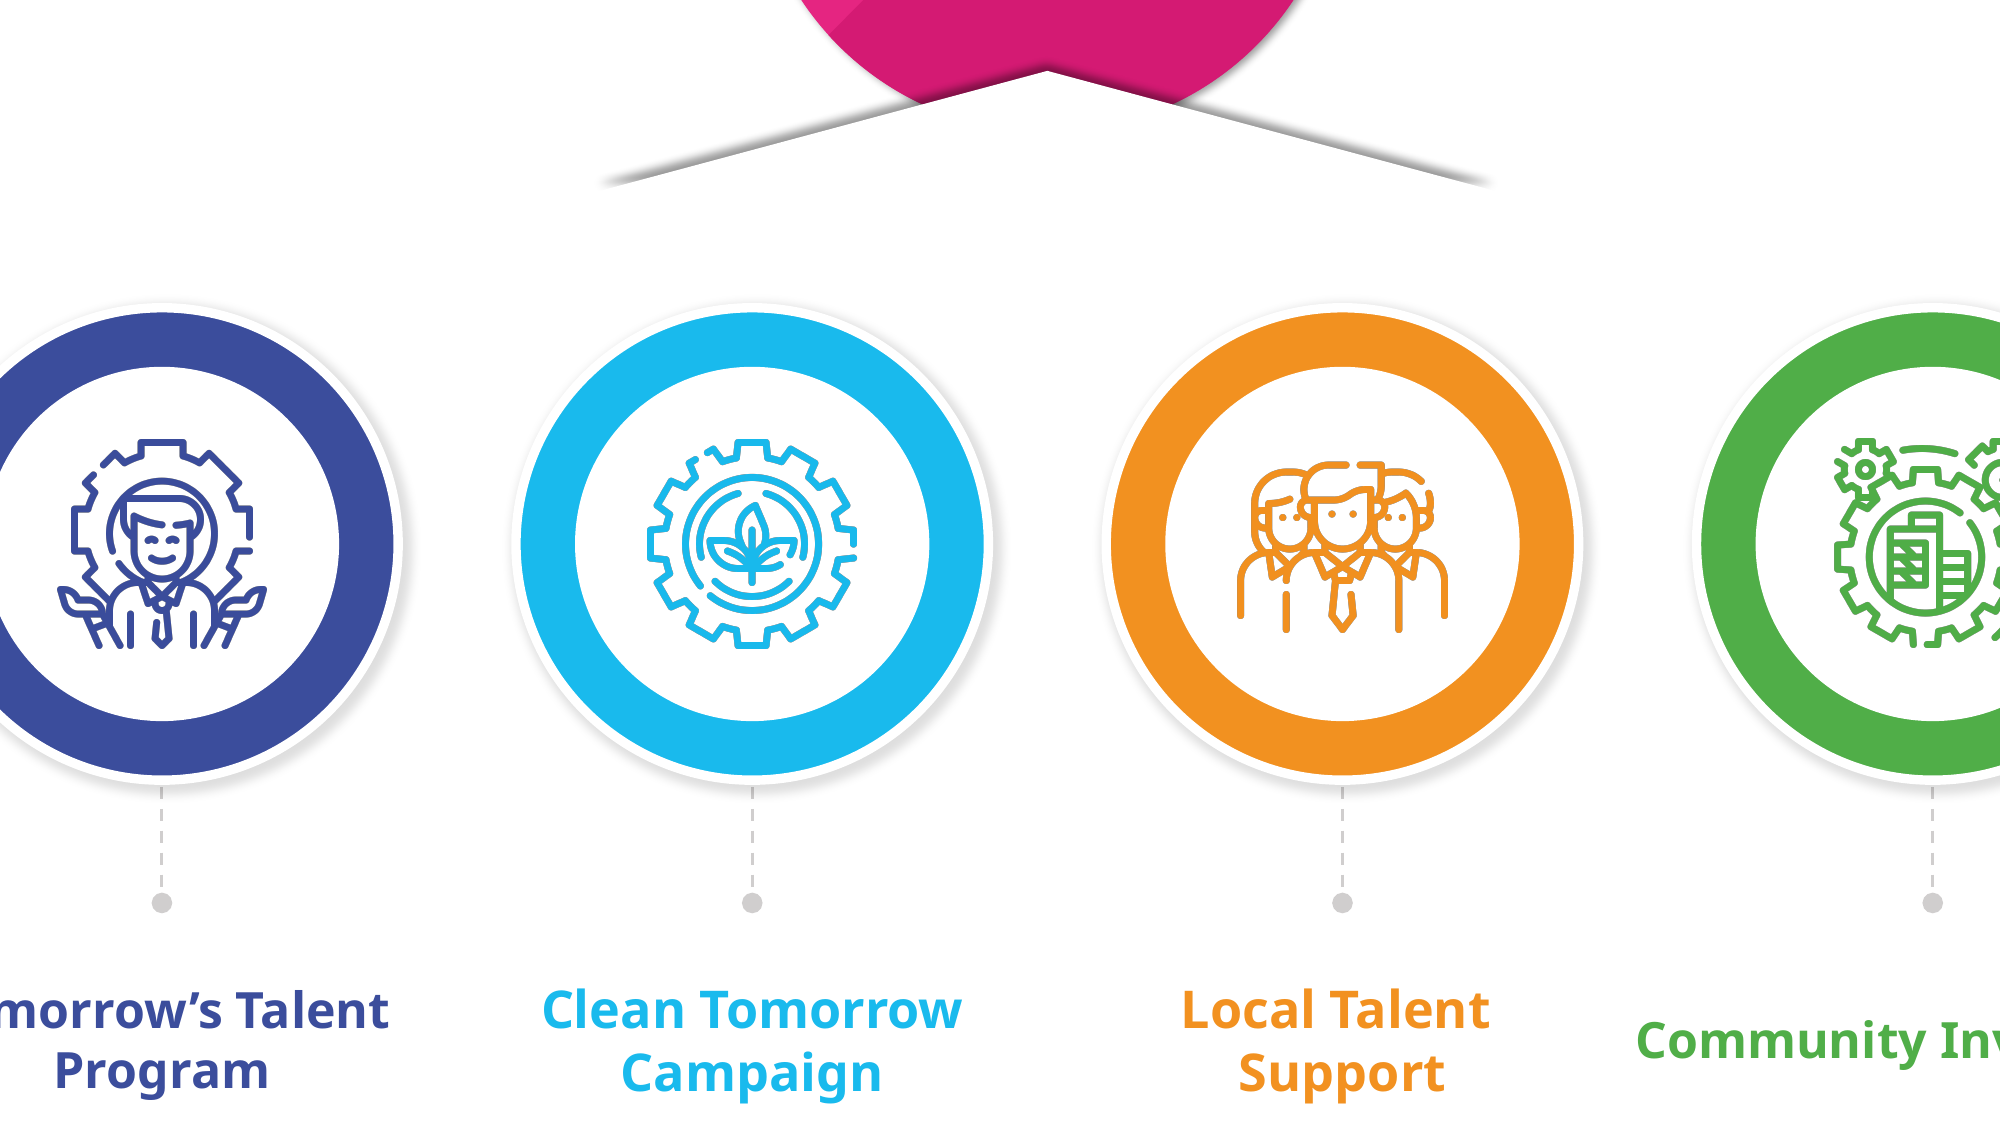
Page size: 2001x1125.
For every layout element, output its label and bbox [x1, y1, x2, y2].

text_box [515, 307, 989, 781]
picture [640, 432, 864, 656]
picture [50, 432, 274, 656]
picture [1230, 416, 1455, 641]
text_box [0, 0, 2000, 1125]
text_box [1696, 307, 2000, 781]
text_box [0, 307, 399, 781]
text_box [1106, 307, 1579, 781]
picture [1827, 431, 2000, 655]
